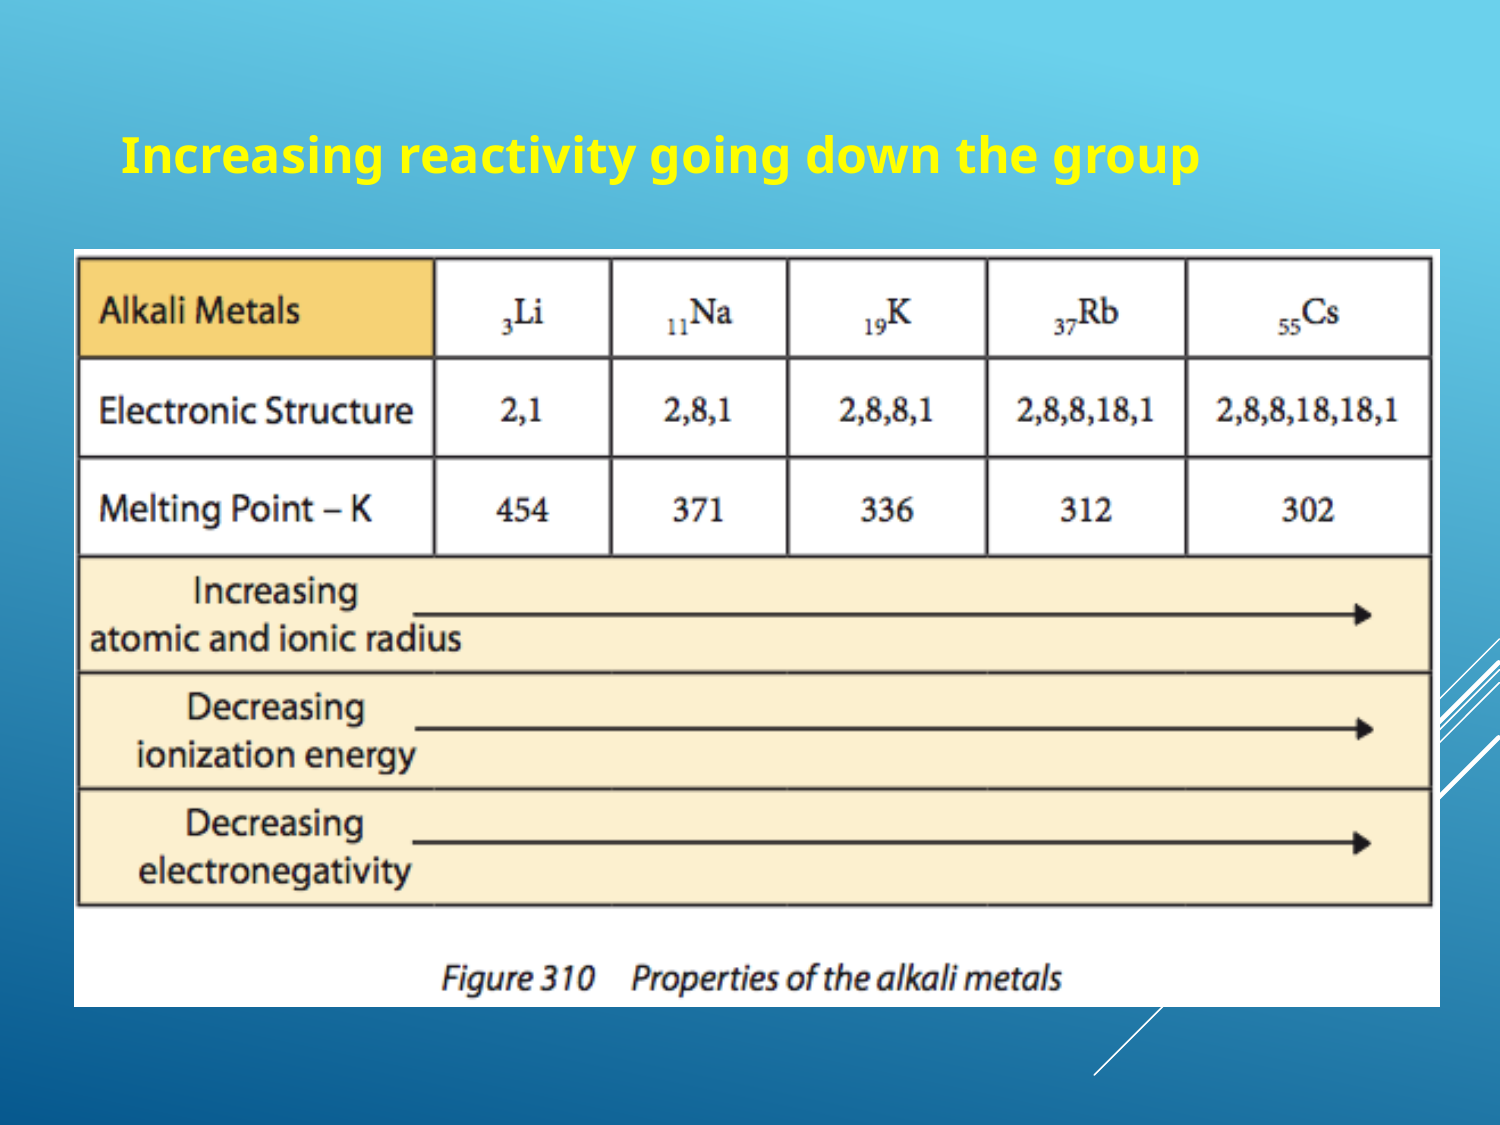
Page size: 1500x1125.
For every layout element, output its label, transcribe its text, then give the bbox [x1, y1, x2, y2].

text_box Increasing reactivity going down the group [107, 116, 1317, 191]
picture [74, 248, 1440, 1007]
